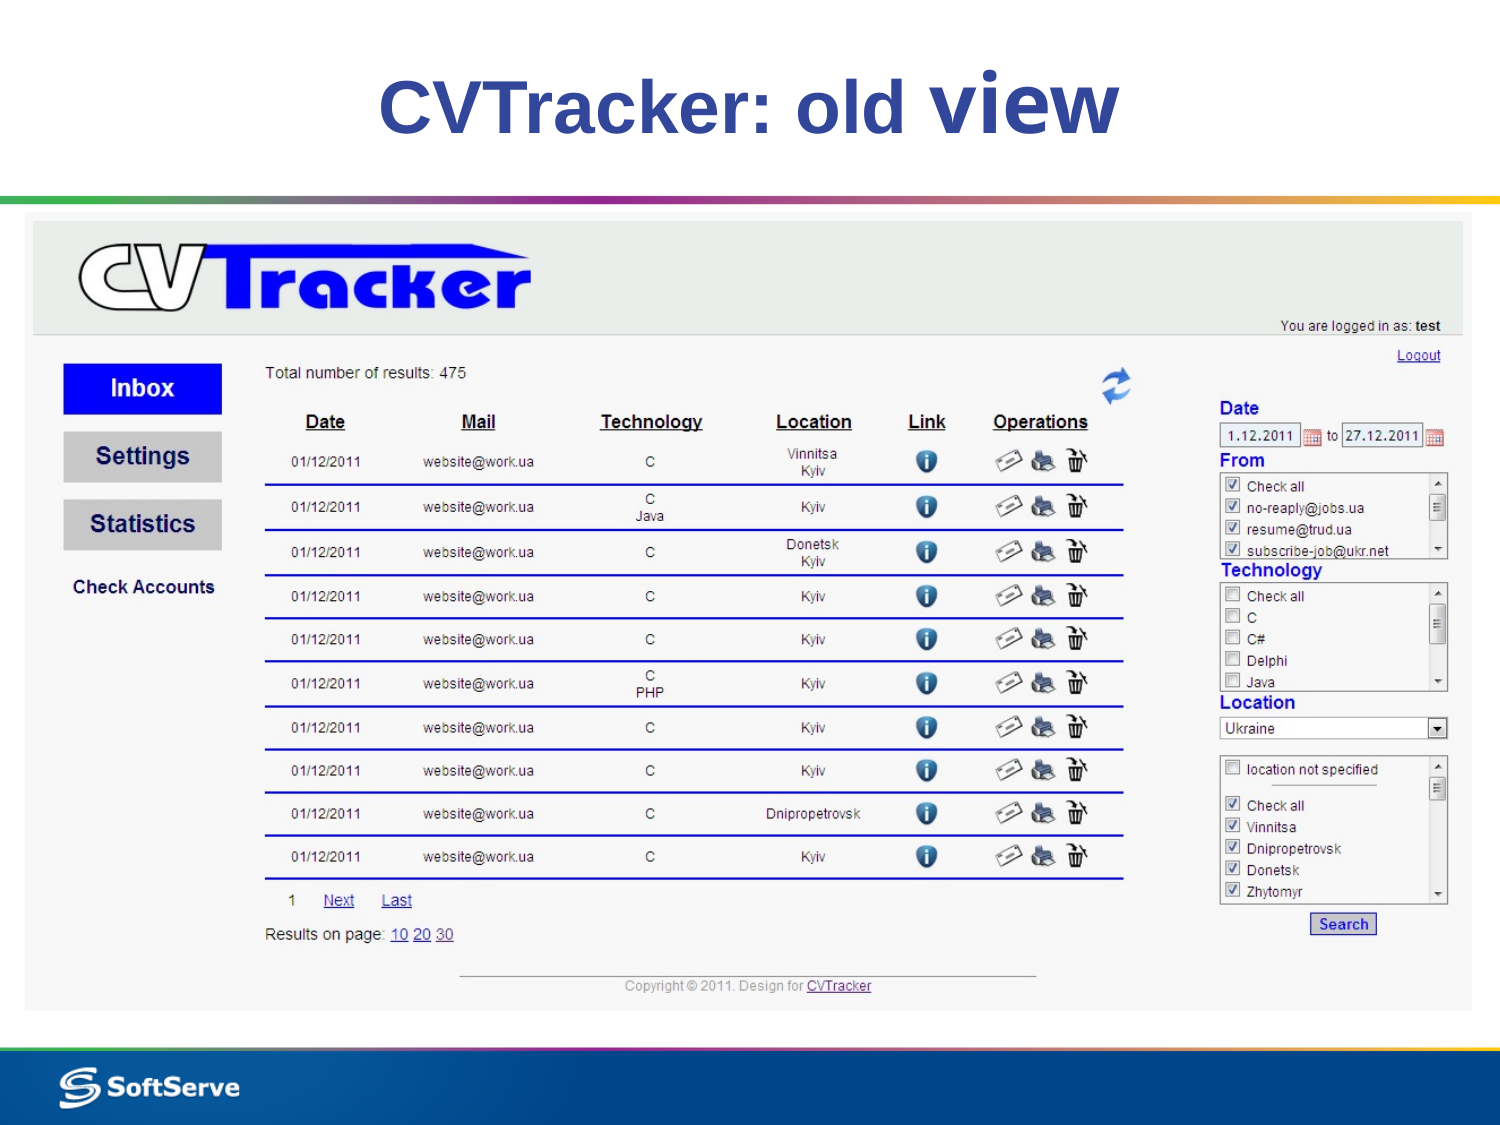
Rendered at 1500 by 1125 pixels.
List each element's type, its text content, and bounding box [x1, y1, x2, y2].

title CVTracker: old view [74, 24, 1426, 176]
picture [0, 0, 1500, 1125]
